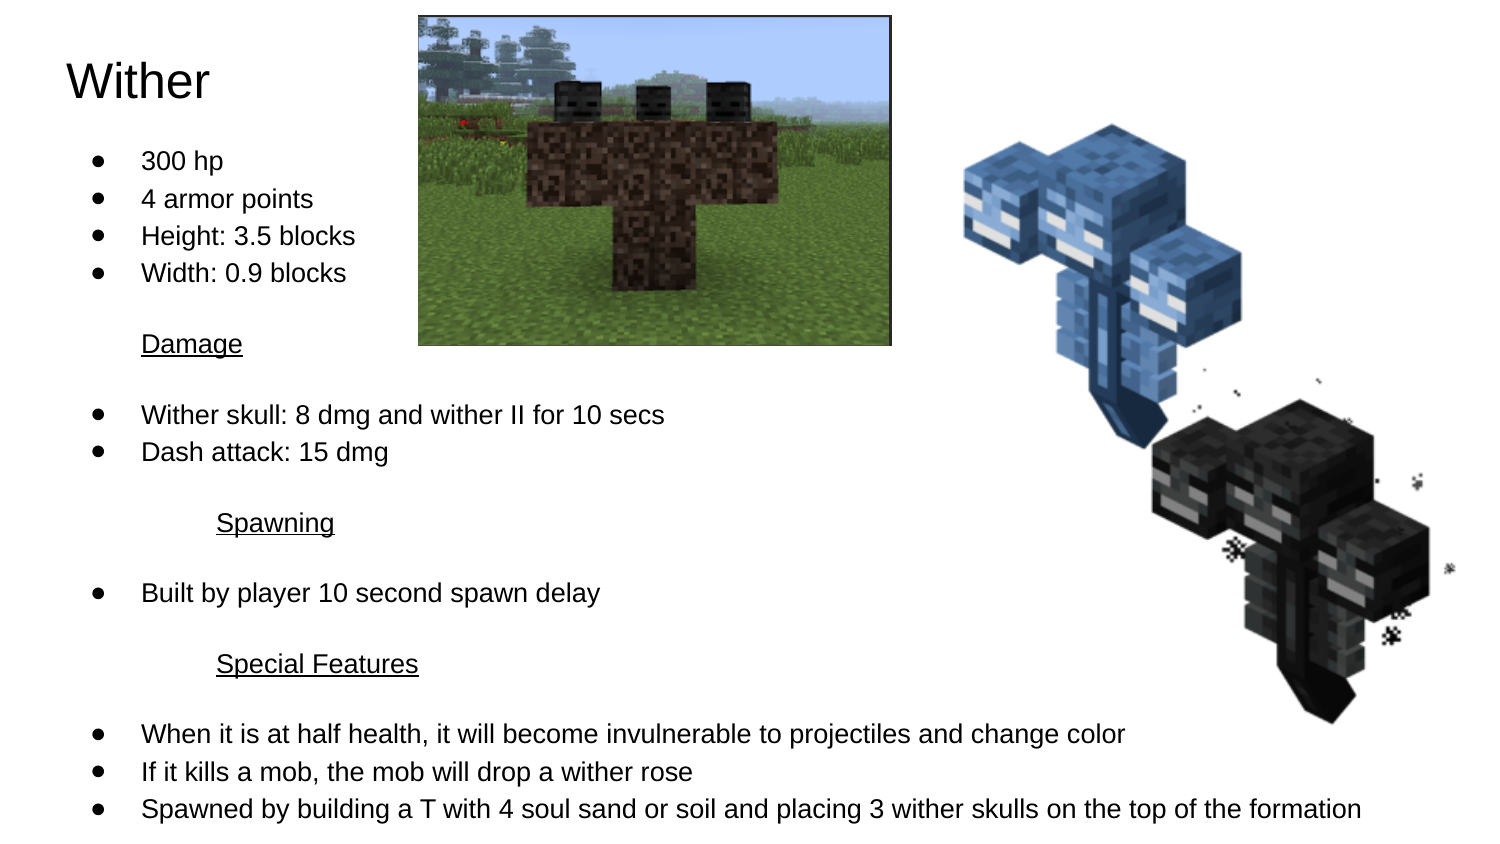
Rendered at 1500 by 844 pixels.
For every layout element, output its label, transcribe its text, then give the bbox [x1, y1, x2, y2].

list 300 hp 4 armor points Height: 3.5 blocks Width: 0.9 blocks Damage Wither skull: 8 dmg and wither II for 10 secs Dash attack: 15 dmg Spawning Built by player 10 second spawn delay Special Features When it is at half health, it will become invulnerable to projectiles and change color If it kills a mob, the mob will drop a wither rose Spawned by building a T with 4 soul sand or soil and placing 3 wither skulls on the top of the formation [51, 123, 1500, 844]
title Wither [51, 0, 512, 123]
picture [907, 91, 1487, 758]
picture [417, 14, 893, 346]
